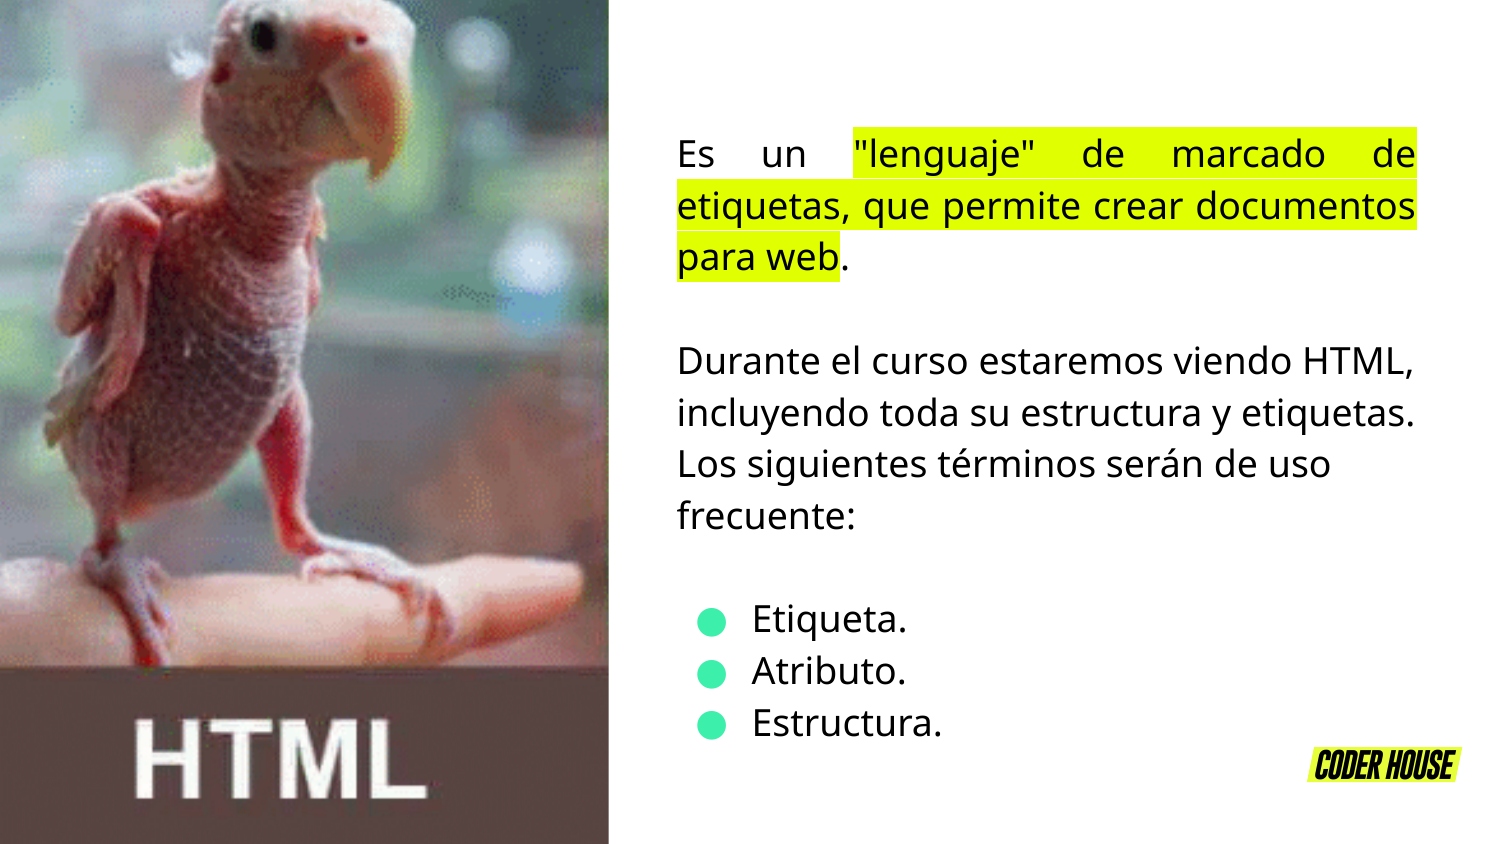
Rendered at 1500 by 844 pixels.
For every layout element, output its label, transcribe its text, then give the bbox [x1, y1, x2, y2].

picture [0, 0, 609, 844]
text_box Es un "lenguaje" de marcado de etiquetas, que permite crear documentos para web. Durante el curso estaremos viendo HTML, incluyendo toda su estructura y etiquetas. Los siguientes términos serán de uso frecuente: Etiqueta. Atributo. Estructura. [661, 108, 1432, 716]
picture [1302, 741, 1466, 788]
